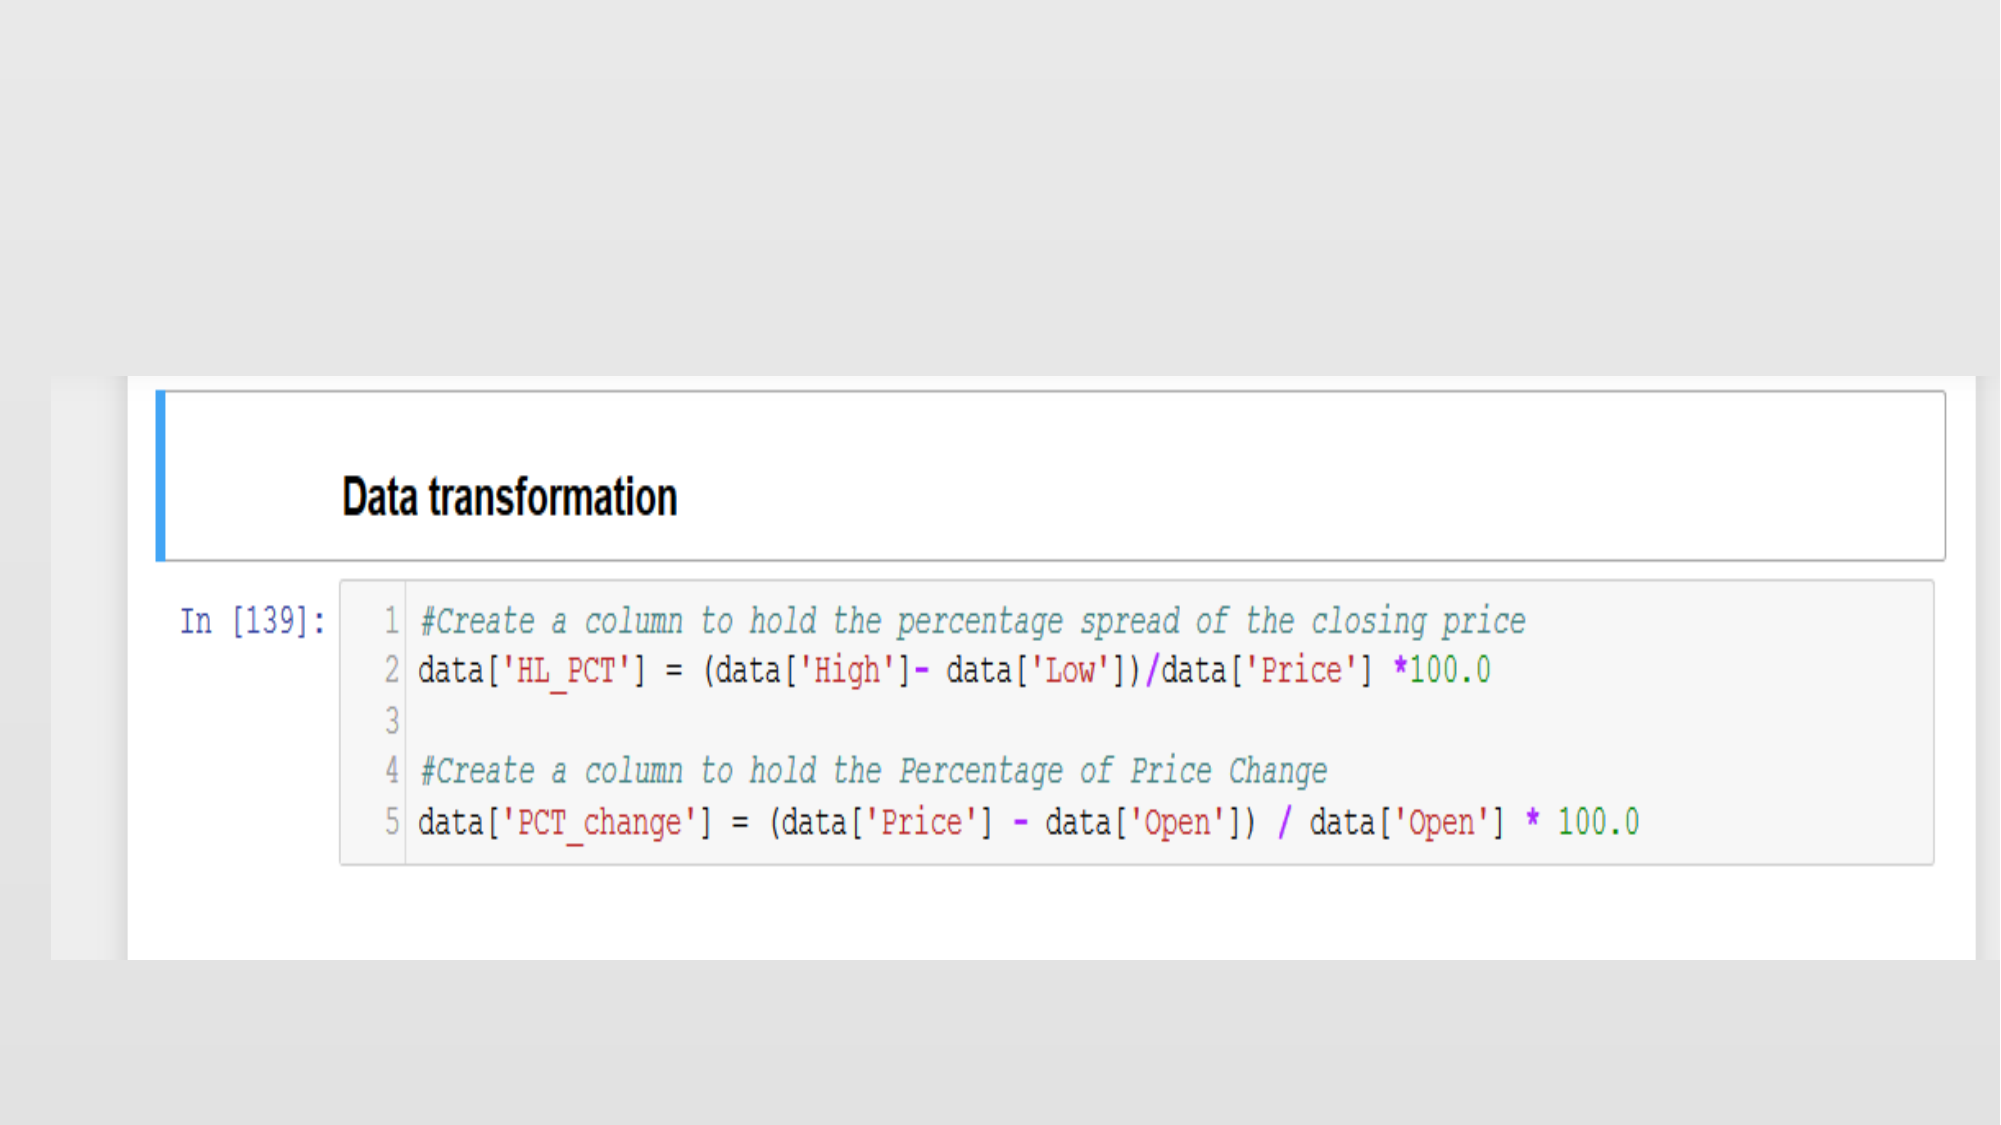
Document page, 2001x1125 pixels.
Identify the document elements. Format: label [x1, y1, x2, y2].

picture [51, 376, 2000, 960]
